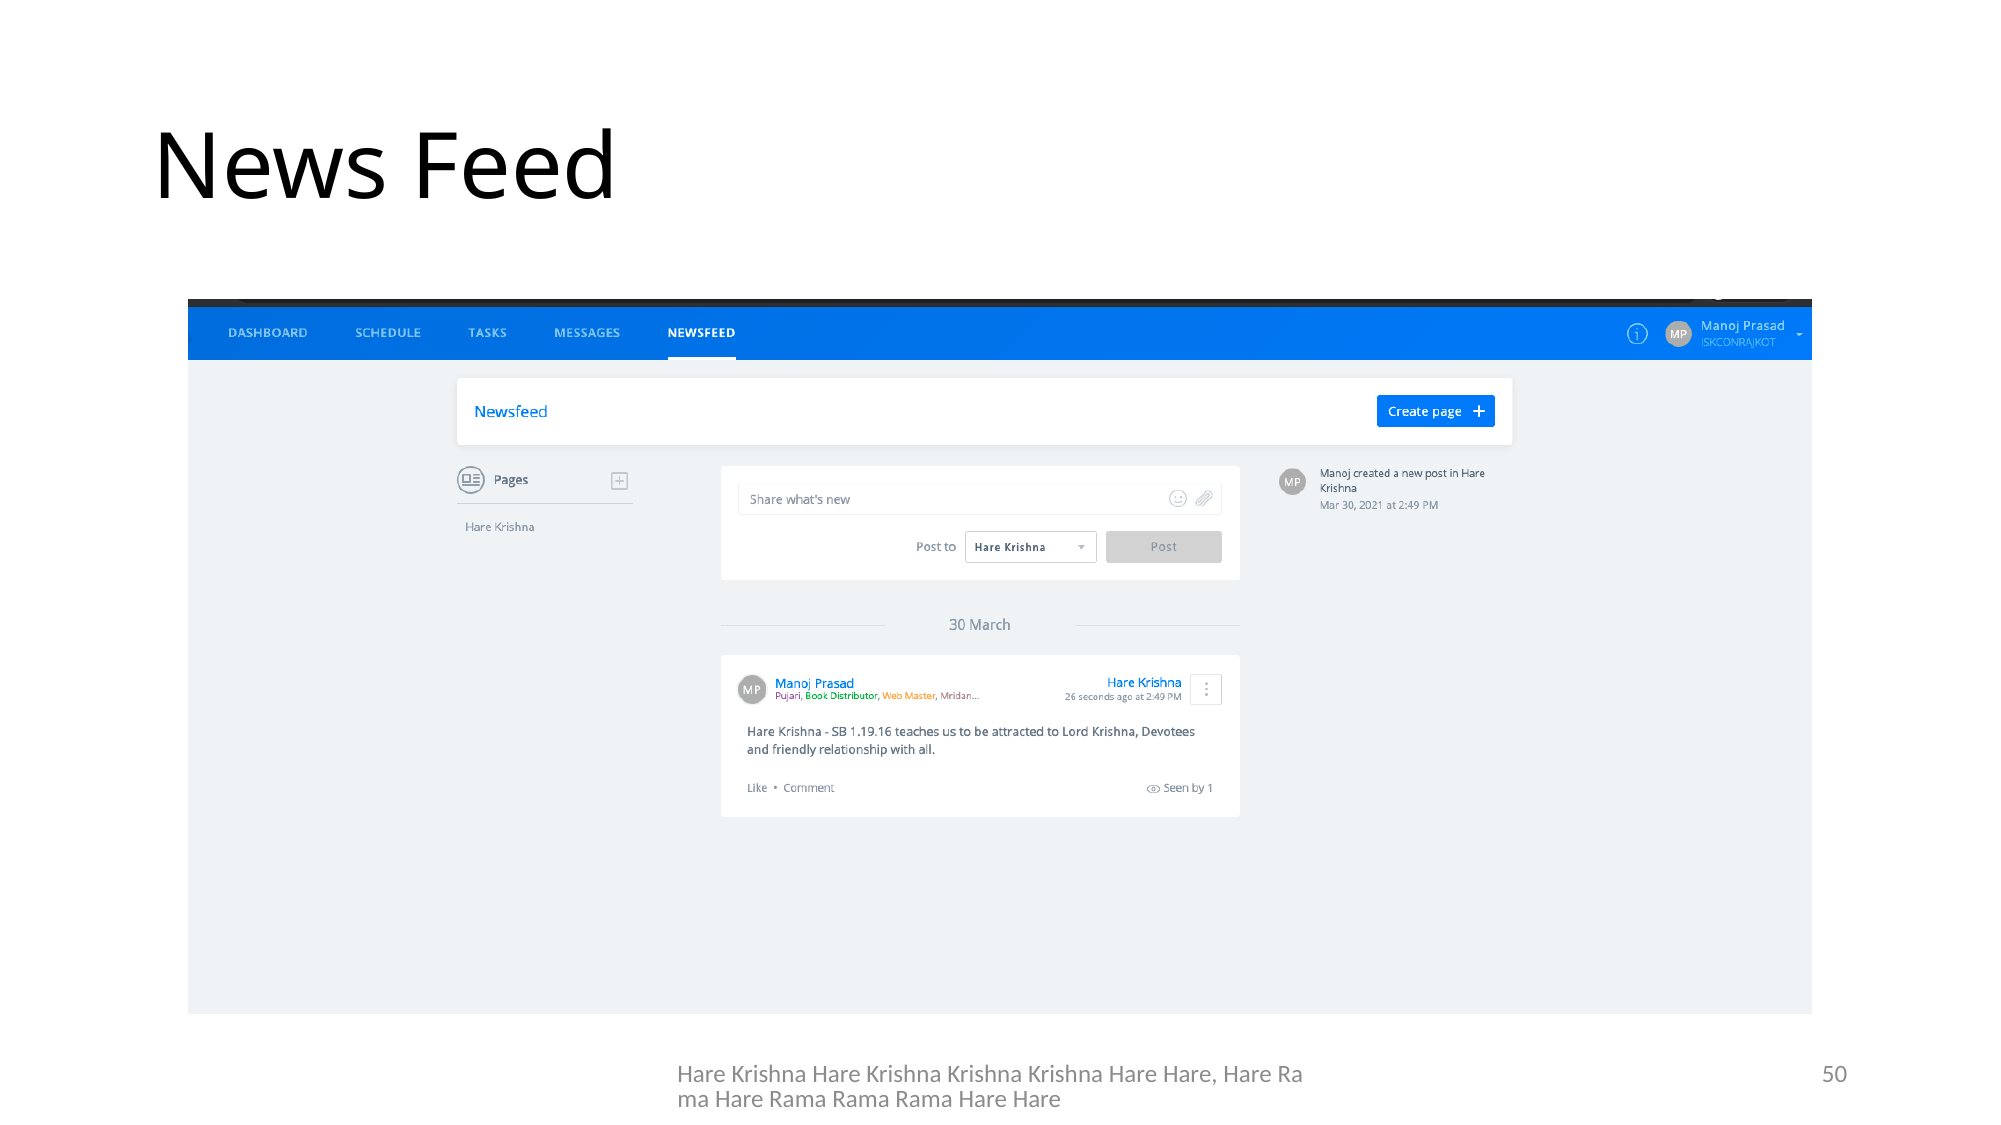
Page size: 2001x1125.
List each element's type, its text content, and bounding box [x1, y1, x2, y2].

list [188, 299, 1812, 1014]
title News Feed [137, 59, 1863, 278]
slide_number 50 [1412, 1042, 1863, 1103]
footer Hare Krishna Hare Krishna Krishna Krishna Hare Hare, Hare Rama Hare Rama Rama Rama Hare Hare [662, 1042, 1338, 1103]
